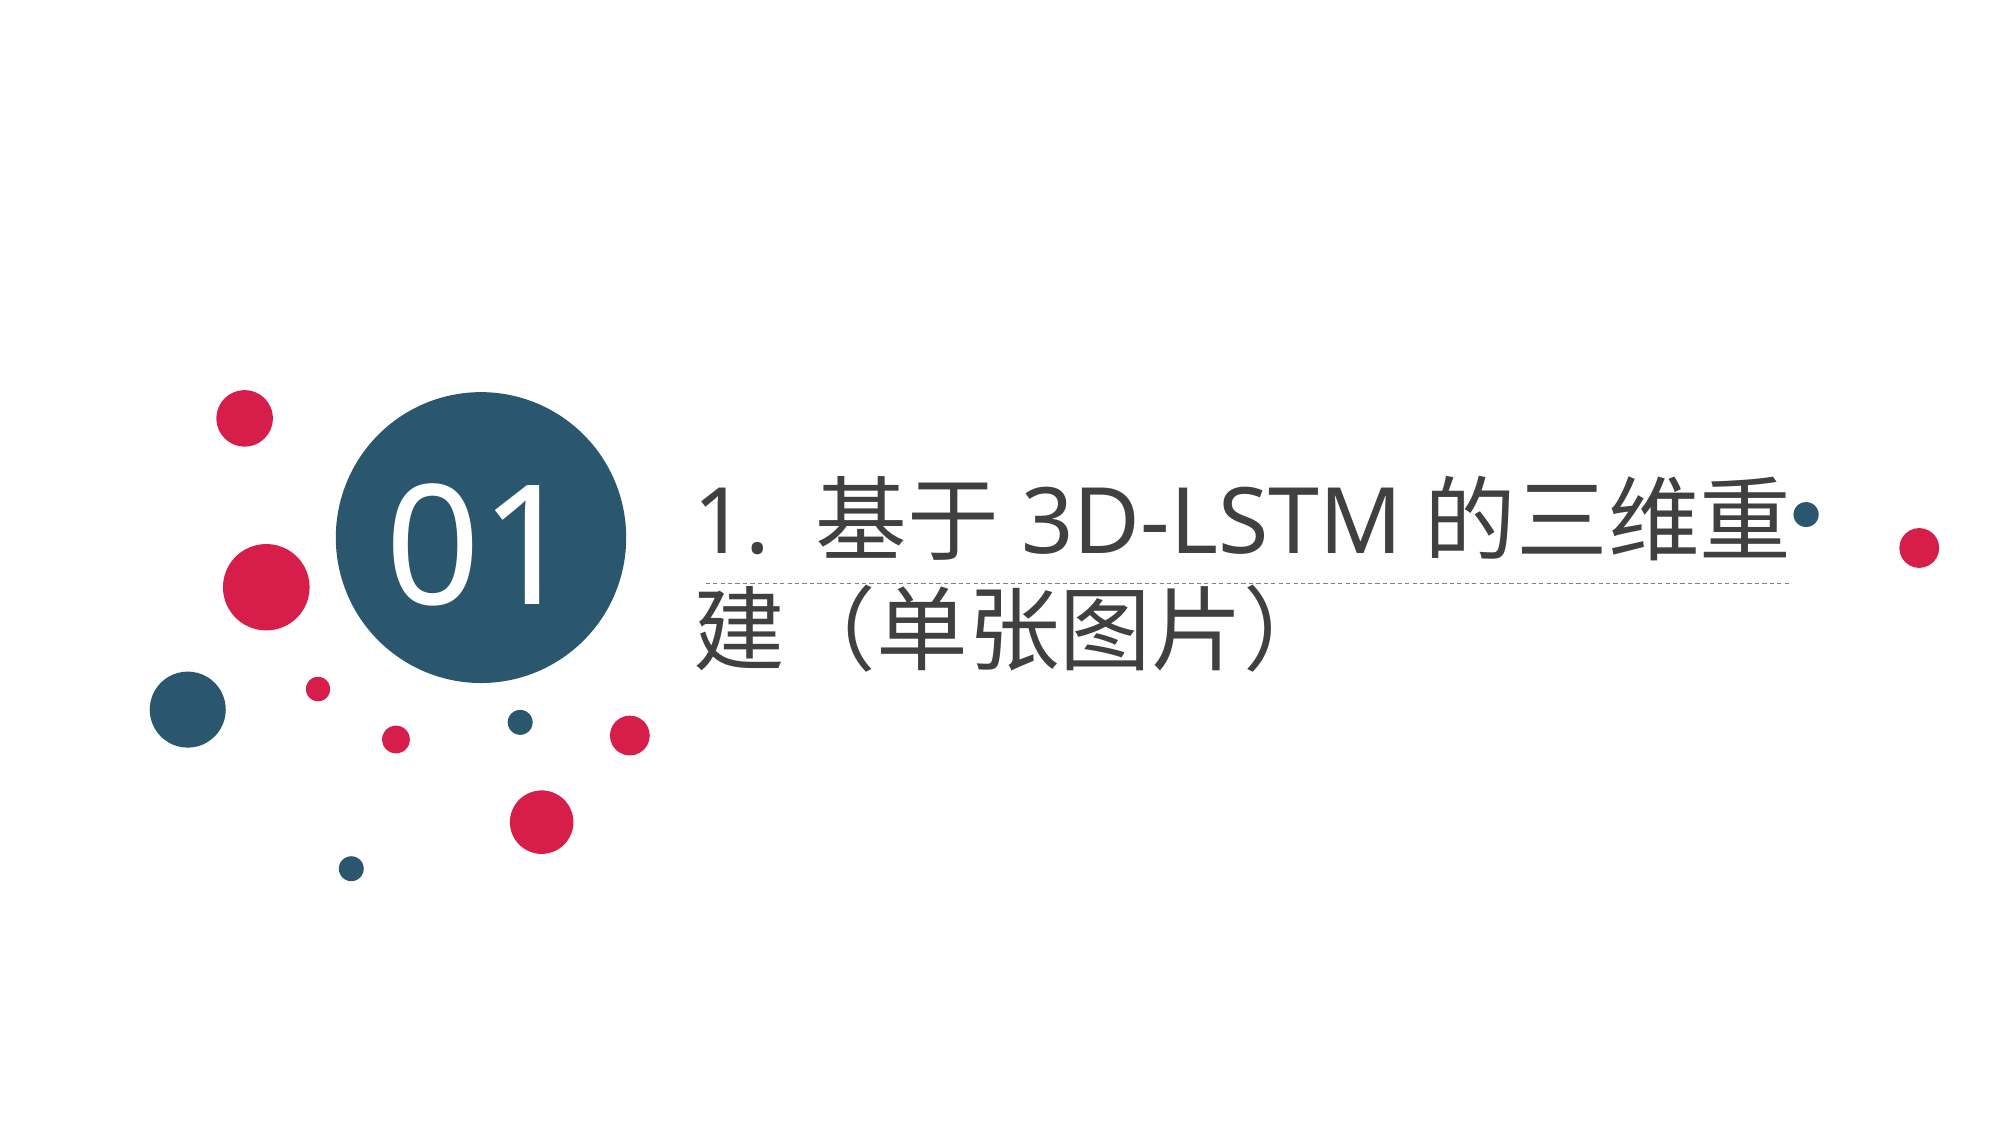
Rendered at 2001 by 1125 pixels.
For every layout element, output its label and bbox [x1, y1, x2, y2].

text_box [337, 855, 365, 883]
text_box [304, 675, 332, 703]
text_box [508, 789, 575, 855]
text_box [335, 392, 627, 684]
text_box [381, 724, 411, 755]
text_box [148, 670, 227, 749]
text_box [506, 708, 534, 736]
text_box [215, 389, 274, 448]
text_box [608, 714, 651, 757]
text_box [1898, 527, 1941, 569]
text_box [678, 454, 1868, 692]
text_box [221, 542, 311, 632]
